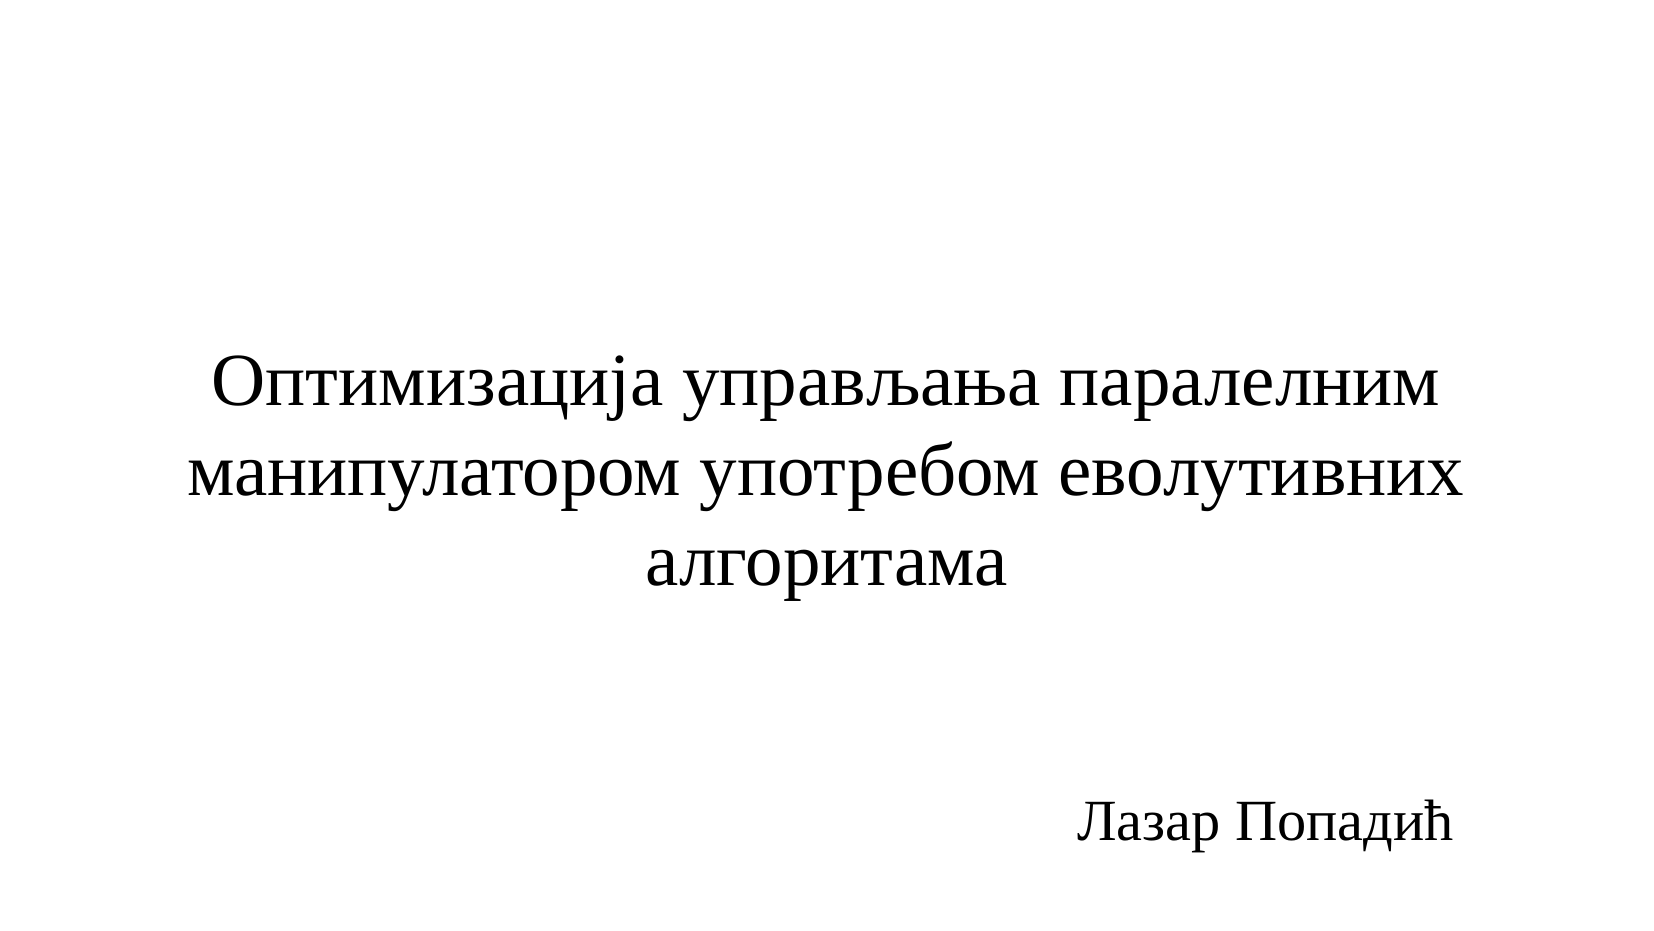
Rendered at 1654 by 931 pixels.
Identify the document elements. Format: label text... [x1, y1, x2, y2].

title Оптимизација управљања паралелним манипулатором употребом еволутивних алгоритама [59, 288, 1595, 643]
text_box Лазар Попадић [1062, 775, 1506, 846]
